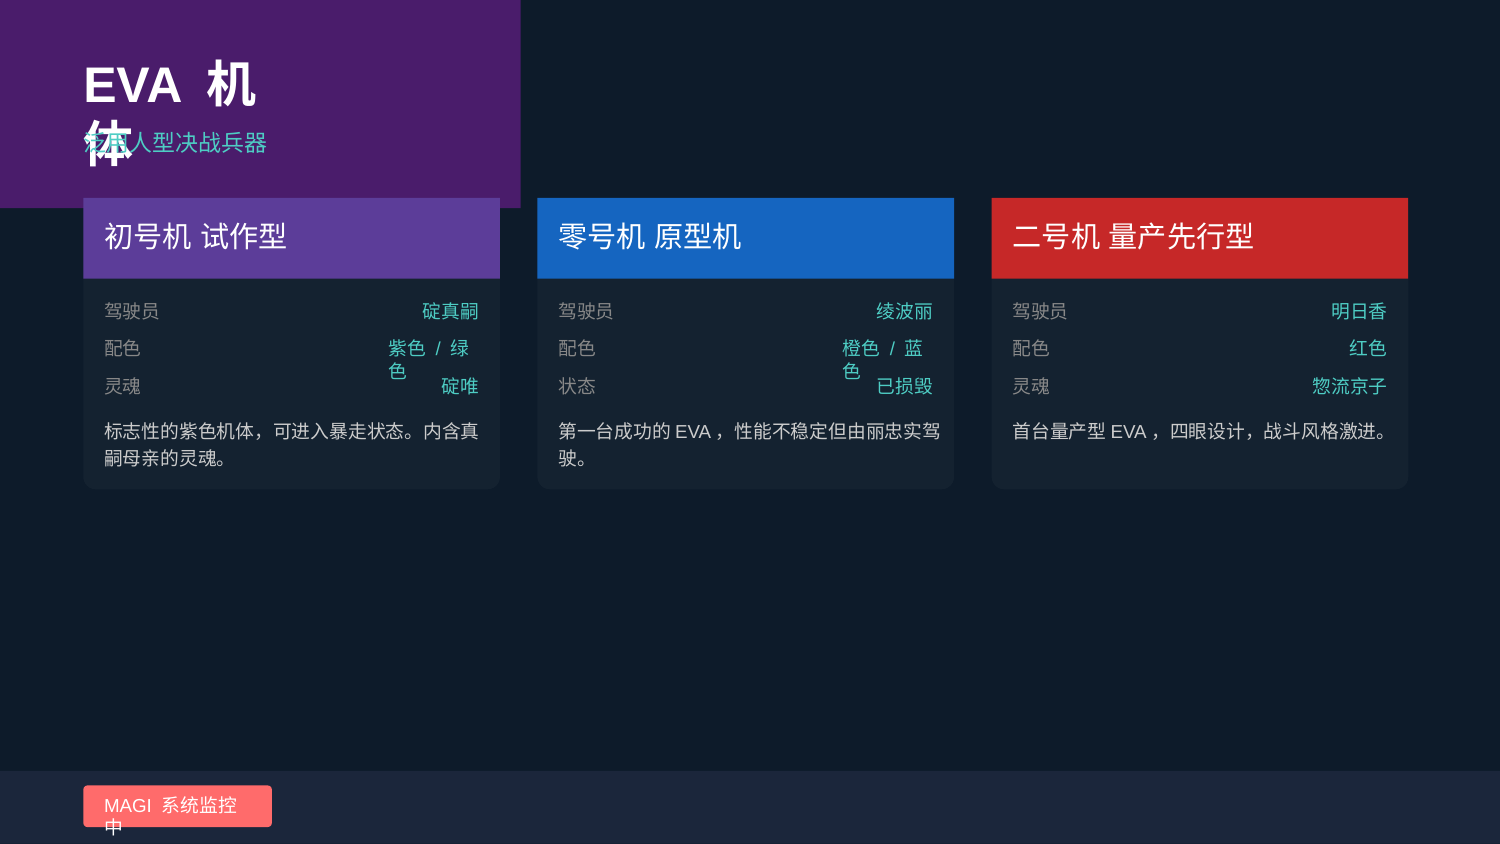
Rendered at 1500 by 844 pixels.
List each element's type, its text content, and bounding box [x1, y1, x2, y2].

text_box 驾驶员 [558, 299, 616, 325]
text_box 红色 [1349, 336, 1389, 362]
text_box [0, 770, 1500, 844]
text_box 状态 [558, 374, 597, 400]
text_box 已损毁 [876, 374, 935, 400]
text_box [83, 197, 500, 279]
text_box 绫波丽 [876, 299, 935, 325]
text_box [991, 197, 1409, 279]
text_box 泛用人型决战兵器 [83, 128, 299, 160]
text_box 首台量产型EVA，四眼设计，战斗风格激进。 [1012, 416, 1395, 443]
text_box 第一台成功的EVA，性能不稳定但由丽忠实驾驶。 [558, 416, 941, 469]
text_box 驾驶员 [1012, 299, 1070, 325]
text_box 零号机 原型机 [558, 218, 941, 258]
text_box 灵魂 [1012, 374, 1051, 400]
text_box [537, 279, 955, 490]
text_box [537, 197, 955, 279]
text_box 明日香 [1331, 299, 1389, 325]
text_box 配色 [1012, 336, 1051, 362]
text_box 惣流京子 [1312, 374, 1389, 400]
text_box 配色 [104, 336, 143, 362]
text_box [991, 279, 1409, 490]
text_box [83, 279, 500, 490]
text_box [0, 0, 521, 209]
text_box 橙色 / 蓝色 [842, 336, 936, 362]
text_box 二号机 量产先行型 [1012, 218, 1395, 258]
text_box 初号机 试作型 [104, 218, 487, 258]
text_box 碇唯 [441, 374, 480, 400]
text_box 配色 [558, 336, 597, 362]
text_box [83, 785, 272, 828]
text_box 标志性的紫色机体，可进入暴走状态。内含真嗣母亲的灵魂。 [104, 416, 487, 469]
text_box 驾驶员 [104, 299, 162, 325]
text_box MAGI 系统监控中 [104, 793, 254, 819]
text_box 紫色 / 绿色 [388, 336, 481, 362]
text_box 灵魂 [104, 374, 143, 400]
text_box EVA 机体 [83, 52, 299, 118]
text_box 碇真嗣 [422, 299, 481, 325]
